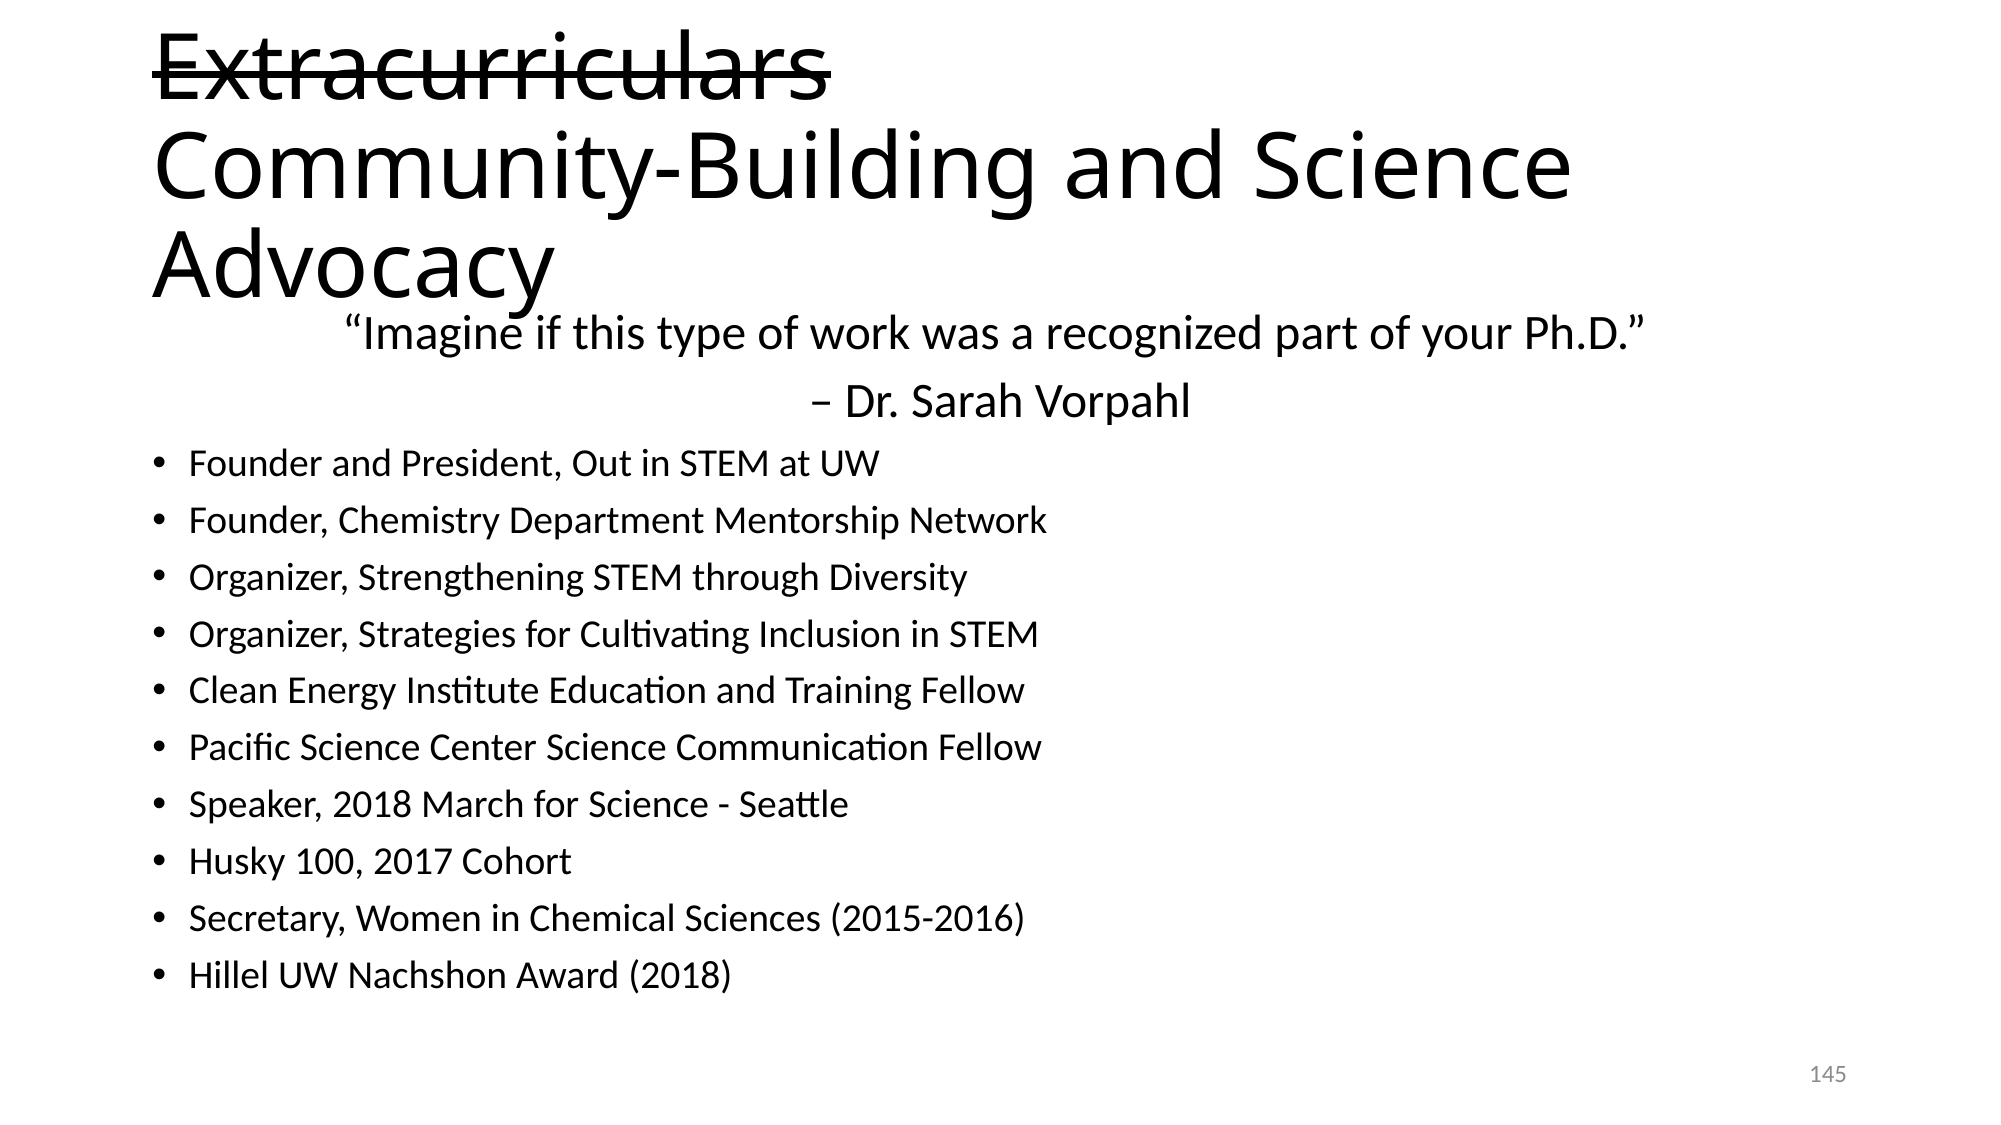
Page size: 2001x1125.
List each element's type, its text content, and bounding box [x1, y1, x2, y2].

slide_number 144 [1412, 1042, 1863, 1103]
title Extracurriculars Community-Building and Science Advocacy [137, 59, 1863, 278]
list “Imagine if this type of work was a recognized part of your Ph.D.” – Dr. Sarah Vorpahl Founder and President, Out in STEM at UW Founder, Chemistry Department Mentorship Network Organizer, Strengthening STEM through Diversity Organizer, Strategies for Cultivating Inclusion in STEM Clean Energy Institute Education and Training Fellow Pacific Science Center Science Communication Fellow Speaker, 2018 March for Science - Seattle Husky 100, 2017 Cohort Secretary, Women in Chemical Sciences (2015-2016) Hillel UW Nachshon Award (2018) [137, 299, 1863, 1014]
